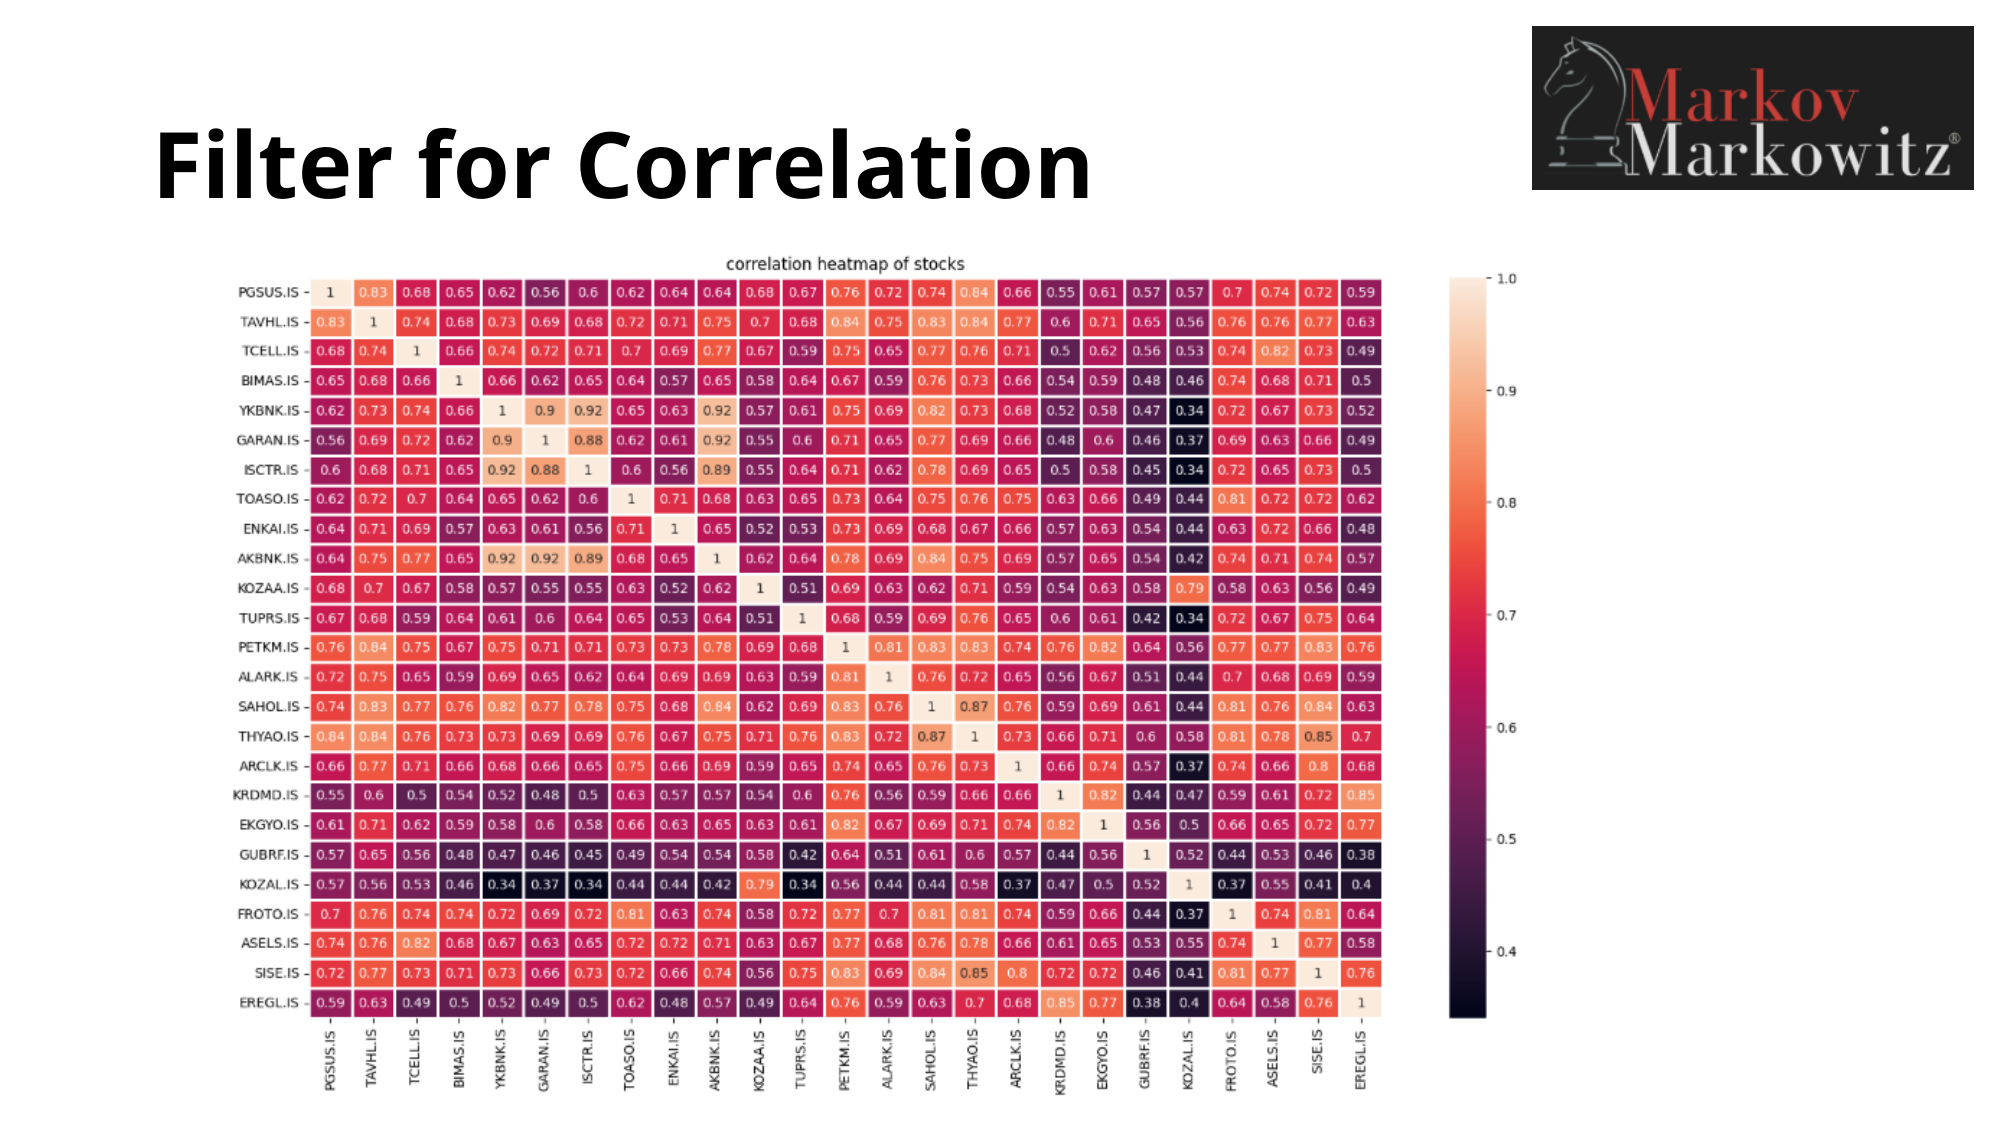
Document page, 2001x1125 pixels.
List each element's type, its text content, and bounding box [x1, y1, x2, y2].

picture [1532, 26, 1974, 190]
picture [219, 250, 1533, 1098]
title Filter for Correlation [137, 59, 1863, 278]
